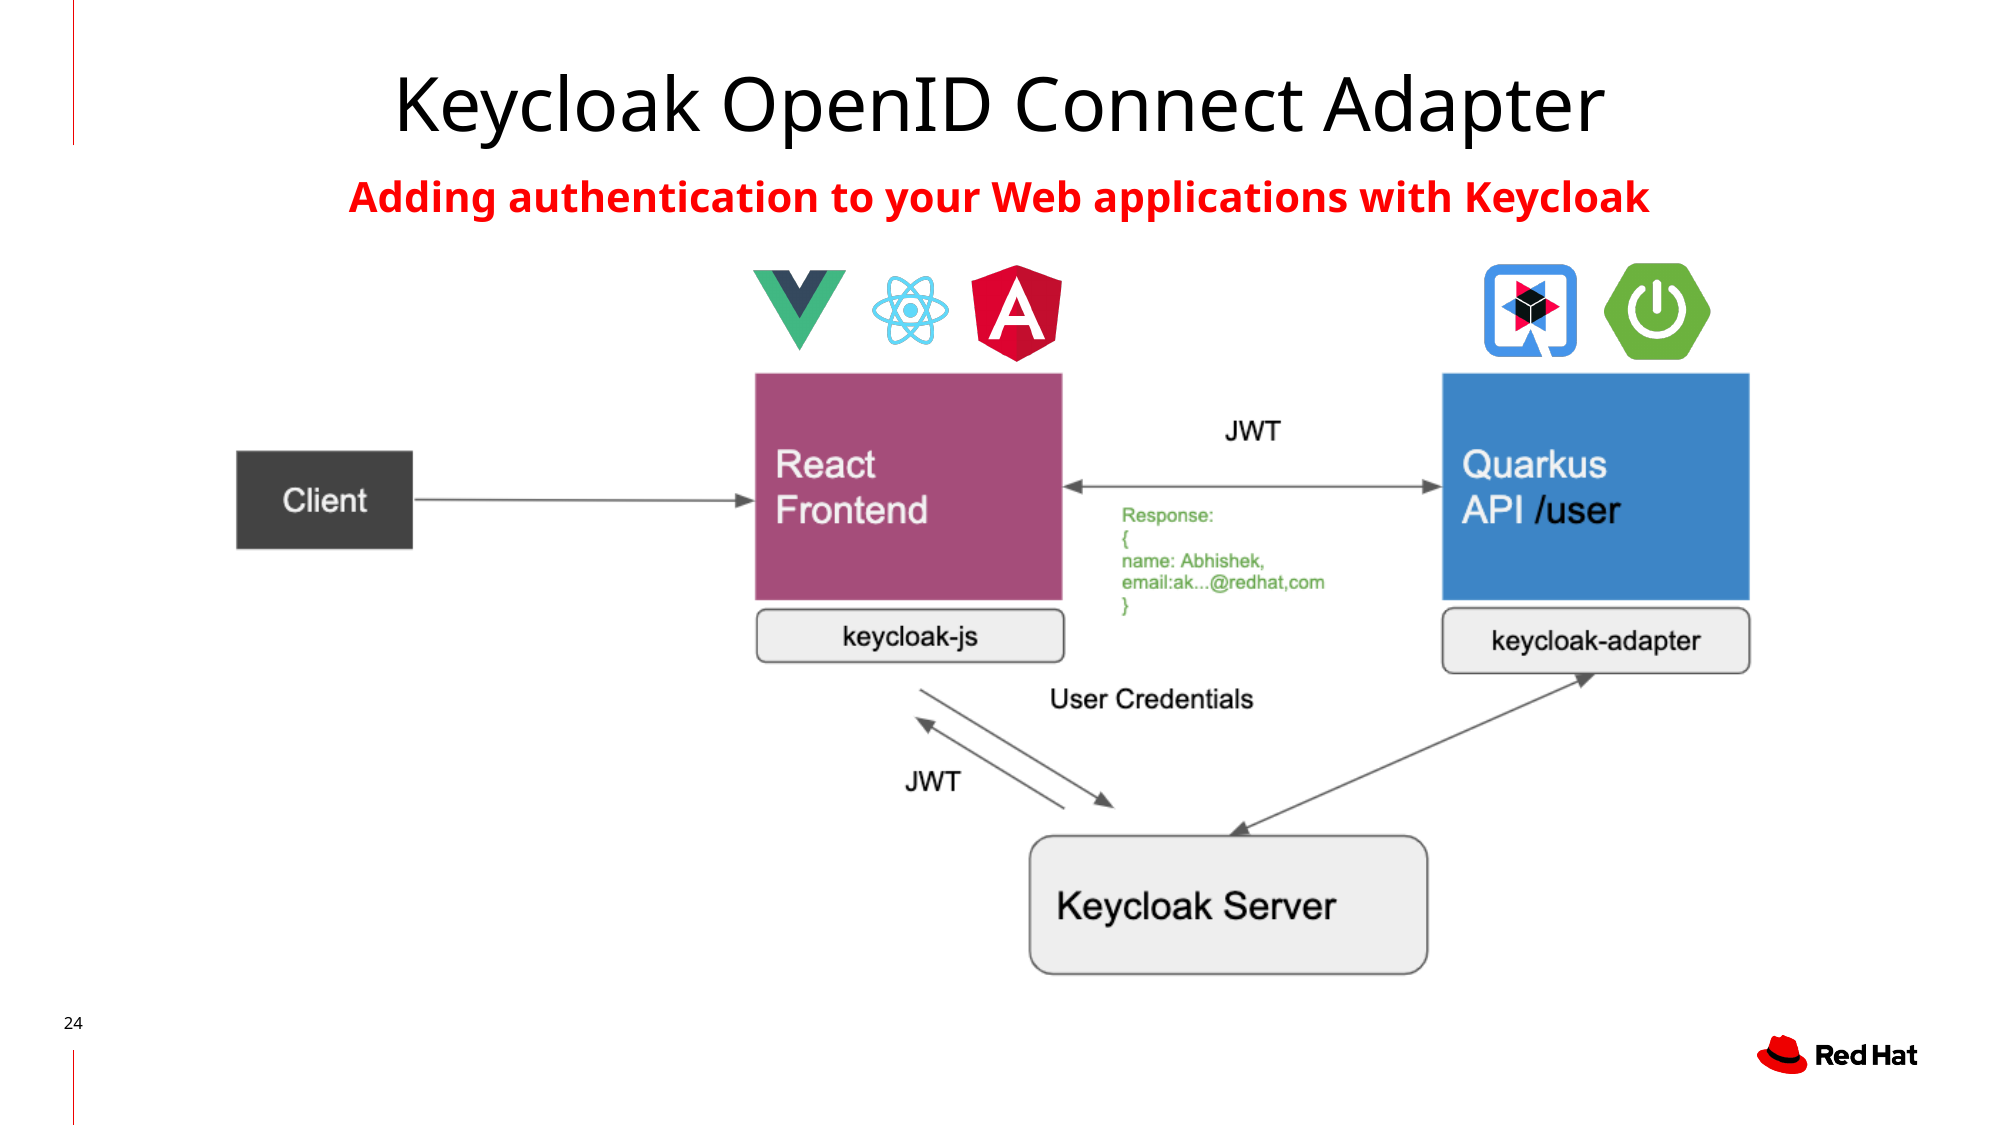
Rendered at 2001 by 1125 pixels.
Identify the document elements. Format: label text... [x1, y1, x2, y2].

picture [205, 250, 1827, 1013]
title Keycloak OpenID Connect Adapter [287, 43, 1713, 148]
picture [1757, 1035, 1918, 1074]
text_box Adding authentication to your Web applications with Keycloak [104, 148, 1896, 237]
slide_number ‹#› [13, 1012, 134, 1036]
